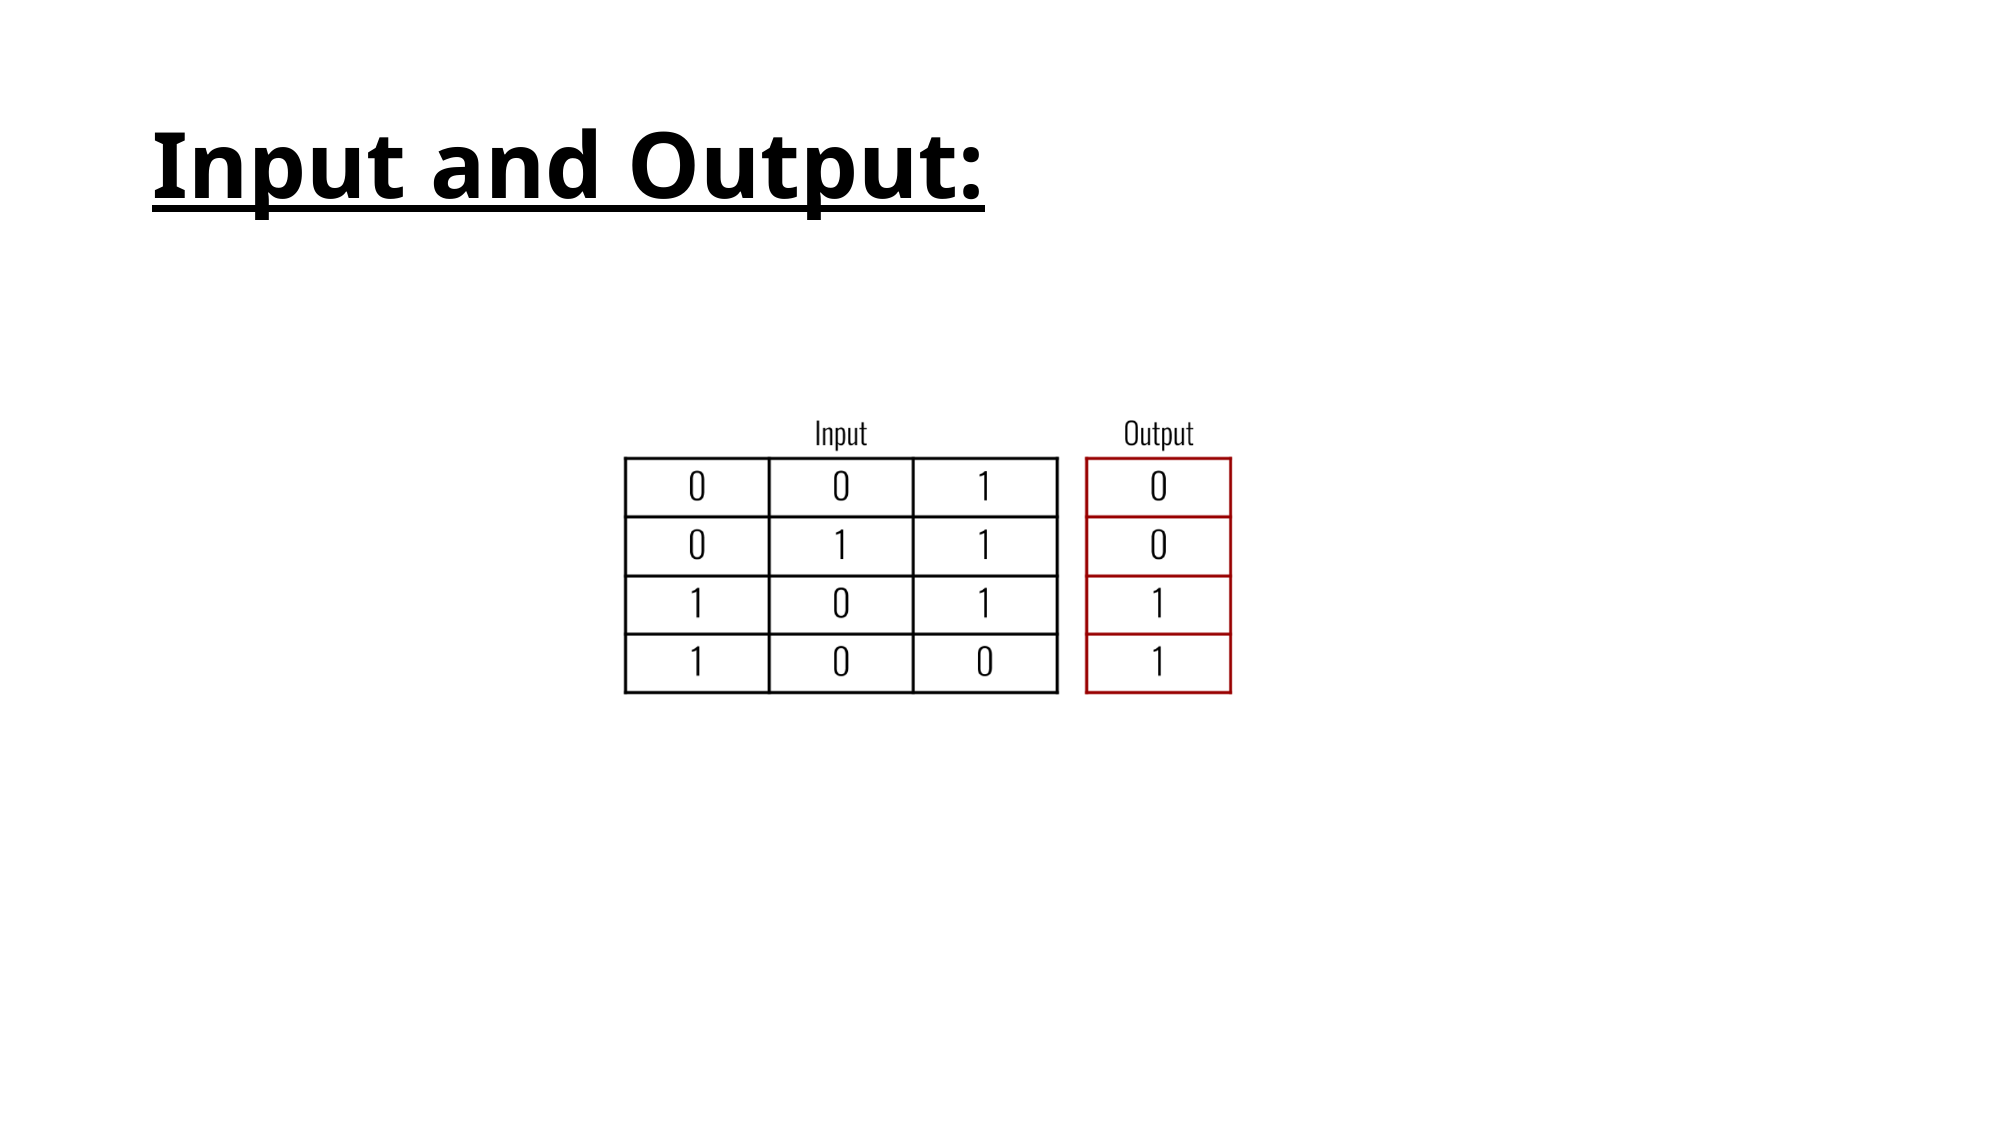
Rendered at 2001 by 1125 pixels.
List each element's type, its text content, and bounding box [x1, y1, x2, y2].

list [548, 367, 1256, 718]
title Input and Output: [137, 59, 1863, 278]
